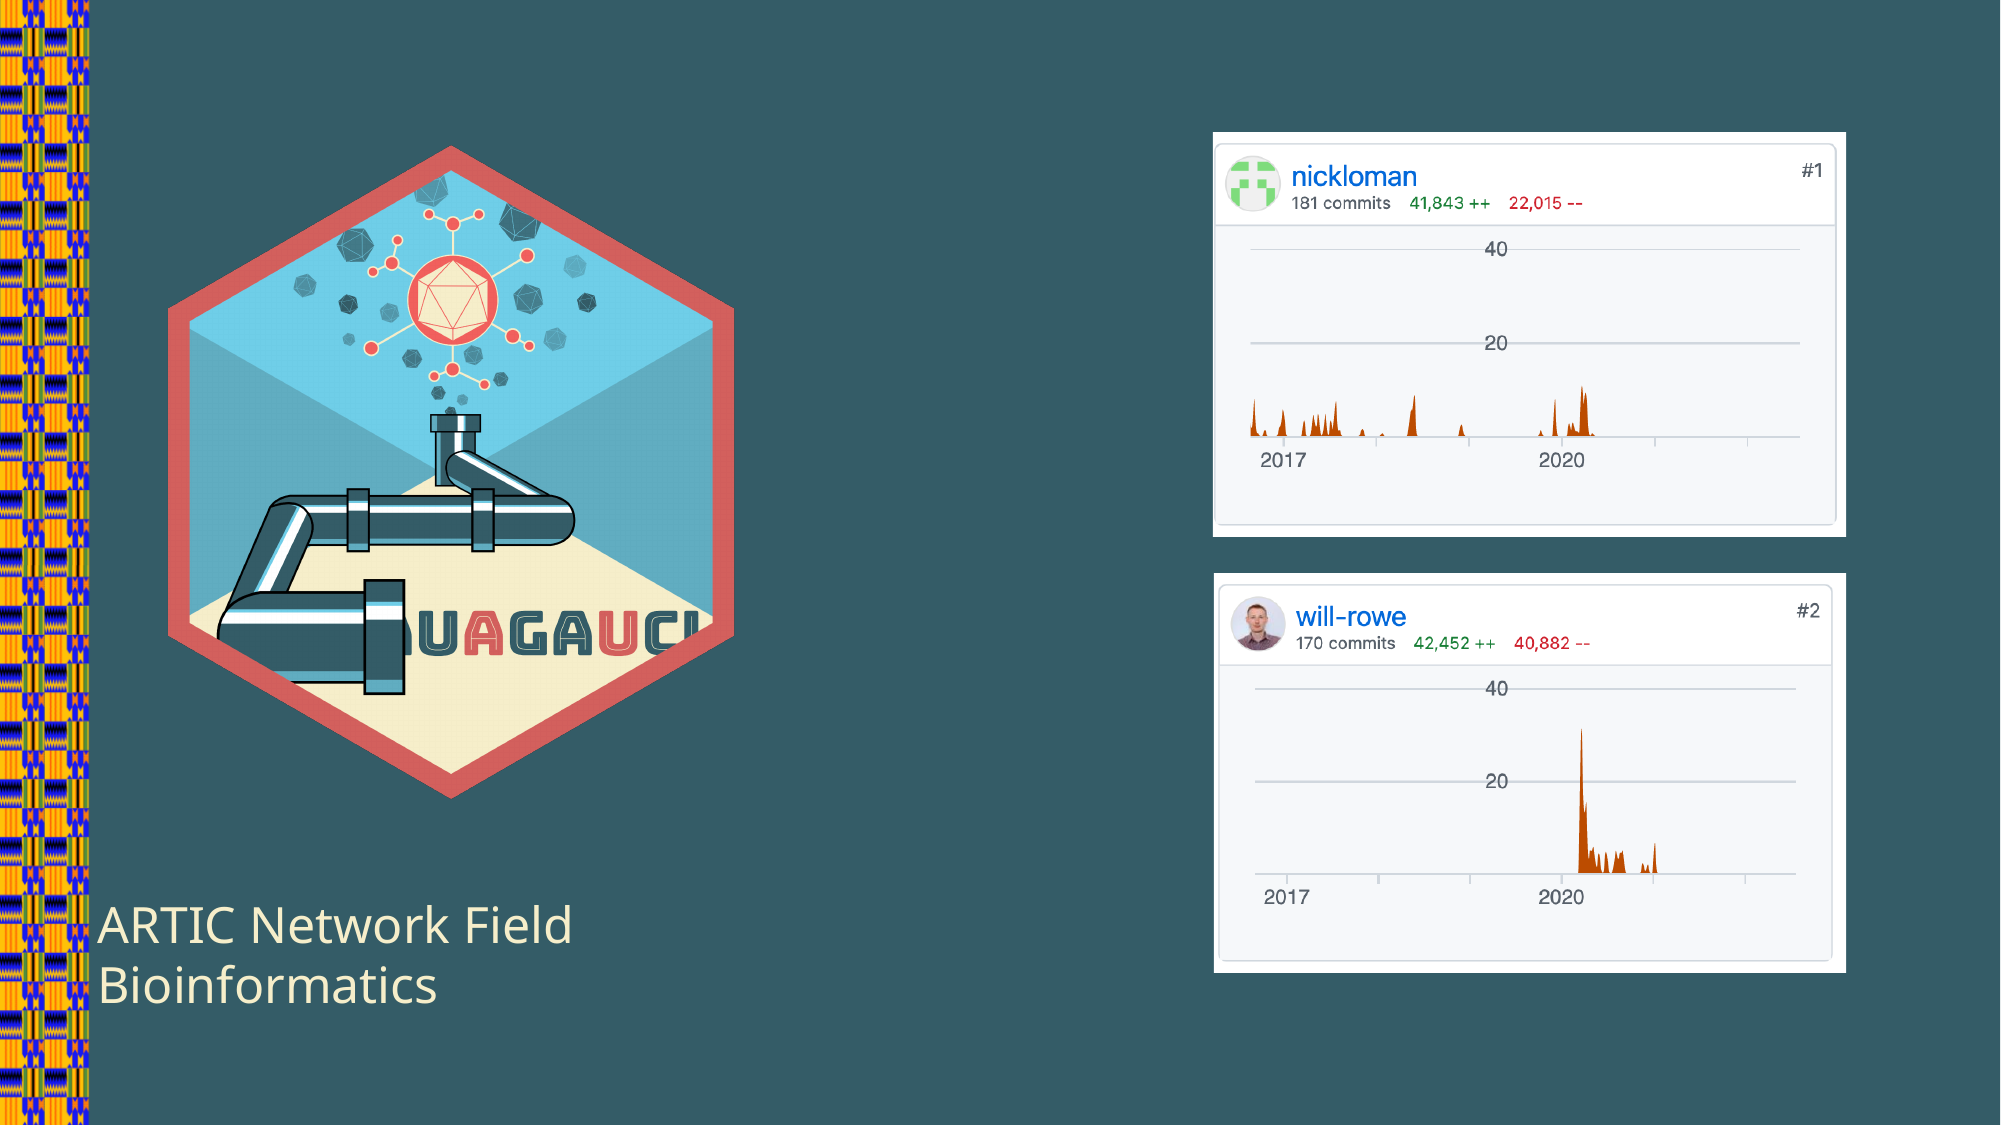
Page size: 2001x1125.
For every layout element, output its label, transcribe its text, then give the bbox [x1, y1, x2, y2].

picture [0, 0, 2001, 1125]
text_box ARTIC Network Field Bioinformatics [82, 886, 888, 1022]
